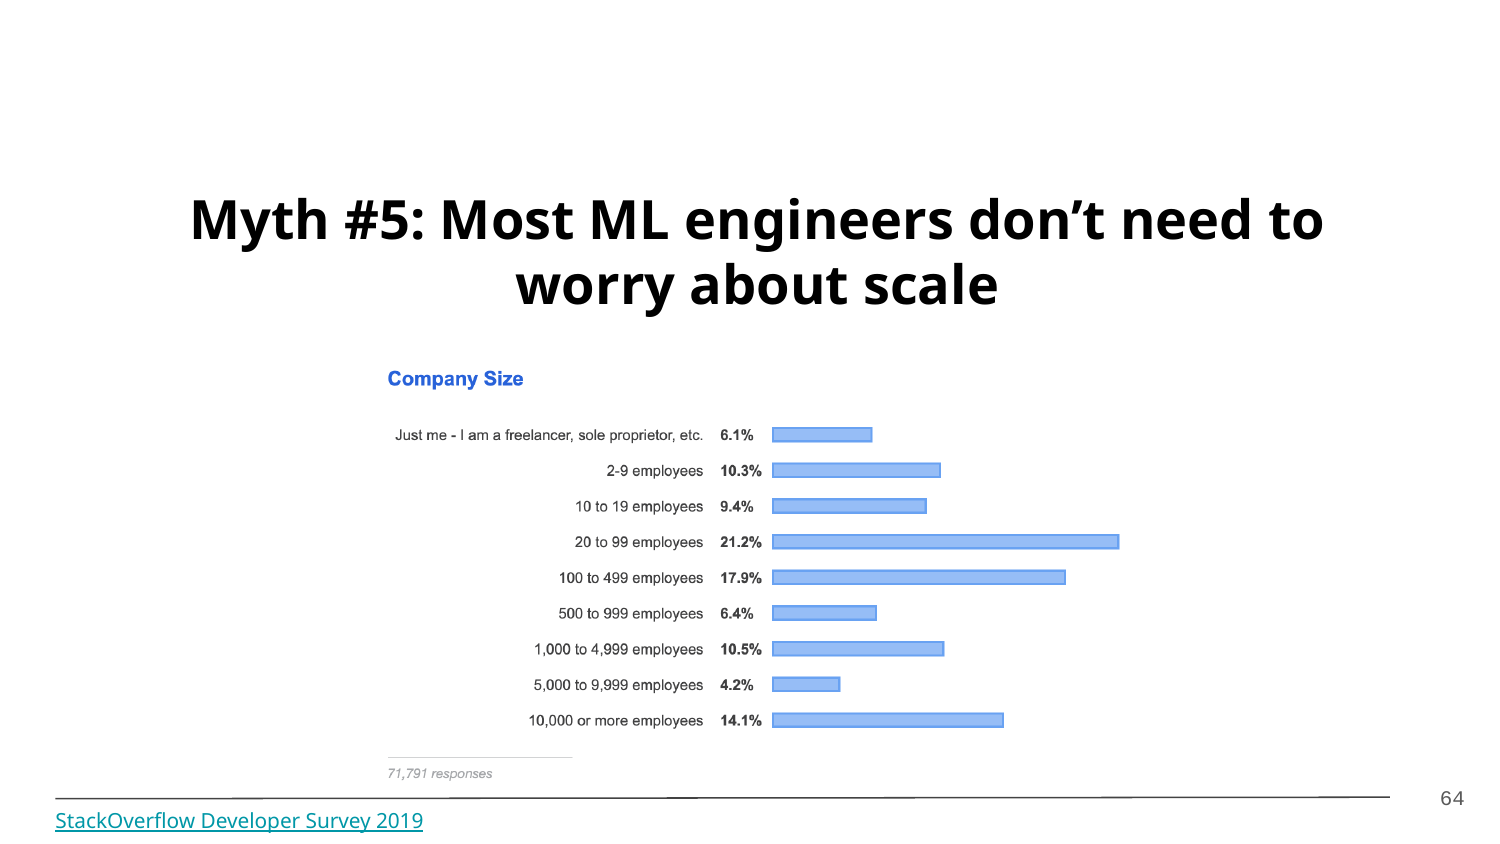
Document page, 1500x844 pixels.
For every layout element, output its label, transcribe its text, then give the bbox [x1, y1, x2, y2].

picture [370, 364, 1130, 789]
text_box StackOverflow Developer Survey 2019 [55, 807, 951, 844]
slide_number ‹#› [1389, 764, 1480, 830]
text_box Myth #5: Most ML engineers don’t need to worry about scale [145, 170, 1370, 593]
